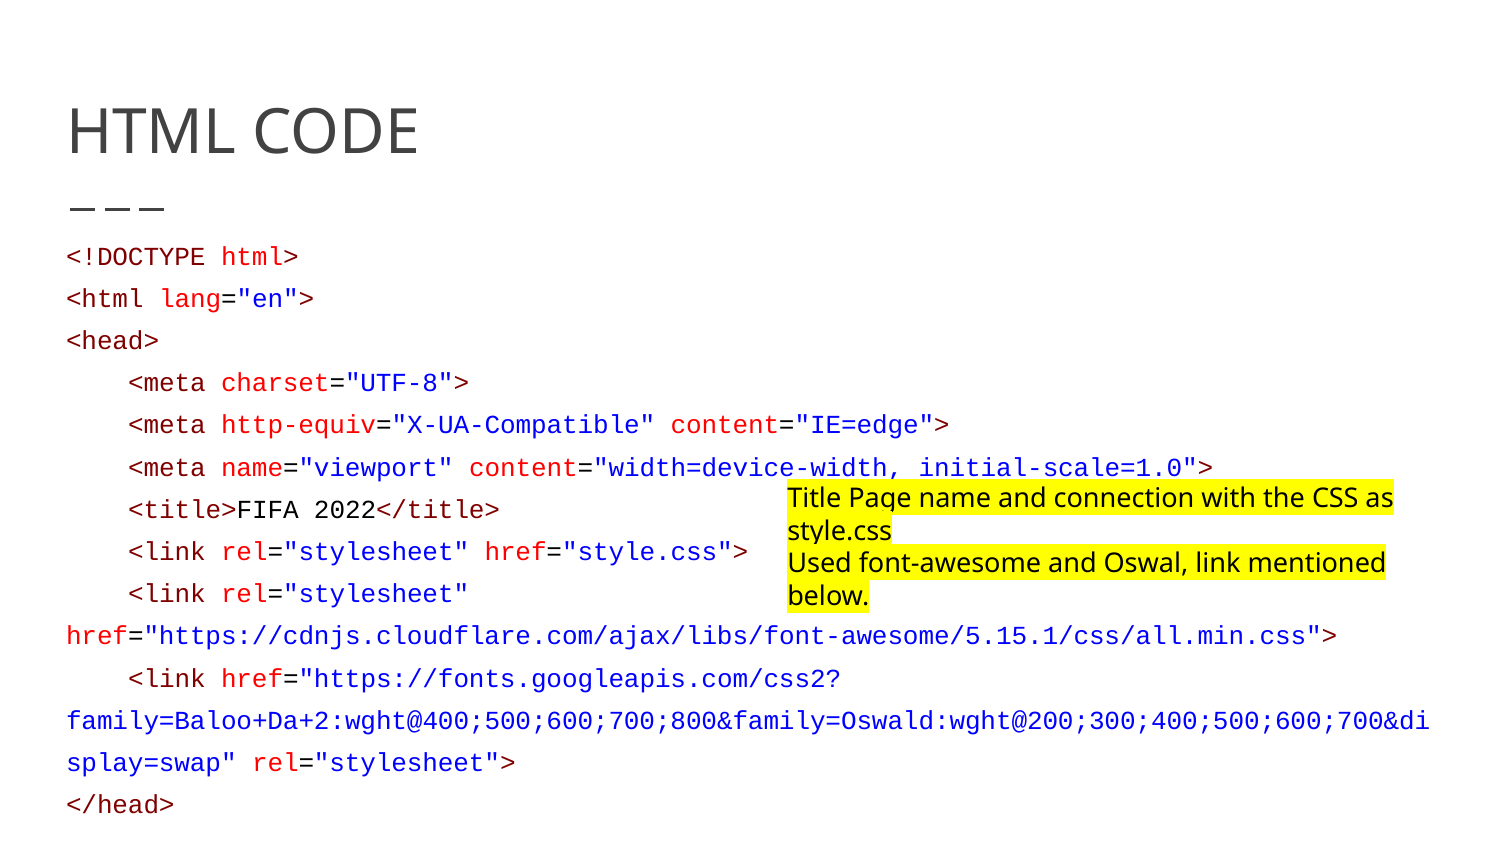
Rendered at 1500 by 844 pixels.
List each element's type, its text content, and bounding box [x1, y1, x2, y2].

list <!DOCTYPE html> <html lang="en"> <head> <meta charset="UTF-8"> <meta http-equiv="X-UA-Compatible" content="IE=edge"> <meta name="viewport" content="width=device-width, initial-scale=1.0"> <title>FIFA 2022</title> <link rel="stylesheet" href="style.css"> <link rel="stylesheet" href="https://cdnjs.cloudflare.com/ajax/libs/font-awesome/5.15.1/css/all.min.css"> <link href="https://fonts.googleapis.com/css2?family=Baloo+Da+2:wght@400;500;600;700;800&family=Oswald:wght@200;300;400;500;600;700&display=swap" rel="stylesheet"> </head> [51, 213, 1449, 832]
text_box Title Page name and connection with the CSS as style.css Used font-awesome and Oswal, link mentioned below. [772, 465, 1439, 626]
title HTML CODE [51, 61, 1449, 182]
